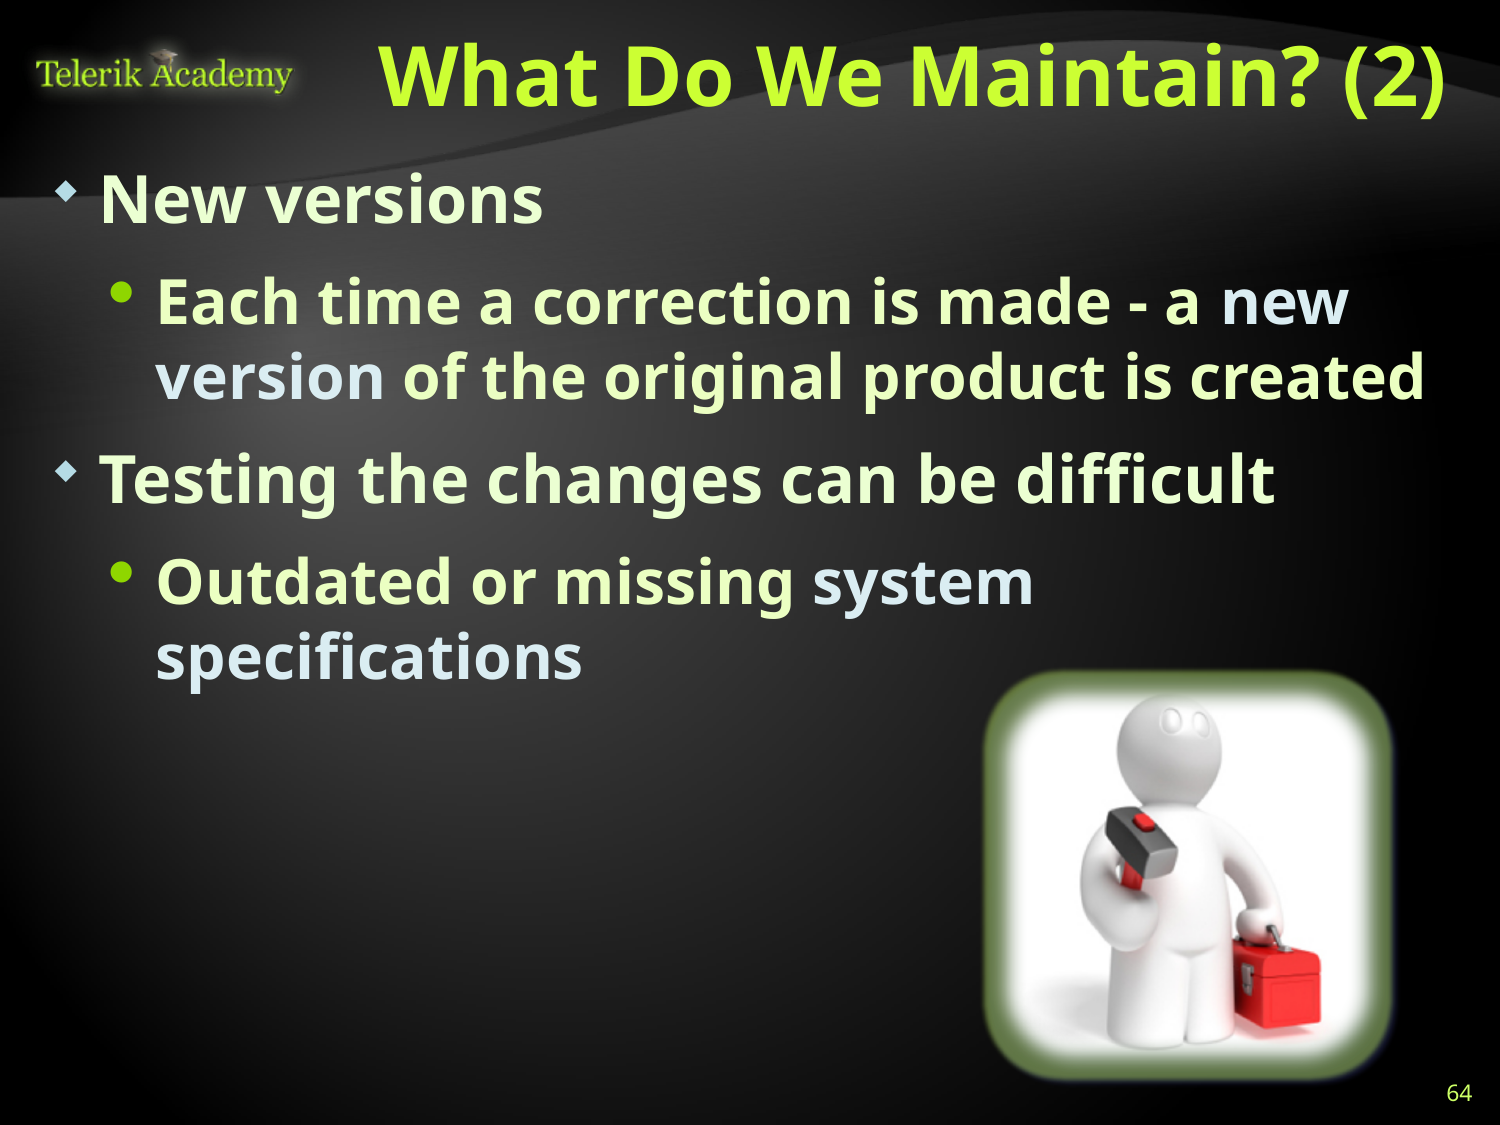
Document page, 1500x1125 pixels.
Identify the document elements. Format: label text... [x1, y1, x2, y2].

title What Do We Maintain? (2) [300, 12, 1463, 149]
picture [0, 0, 1500, 1125]
list New versions Each time a correction is made - a new version of the original product is created Testing the changes can be difficult Outdated or missing system specifications [37, 149, 1463, 1100]
slide_number 64 [1412, 1074, 1488, 1113]
